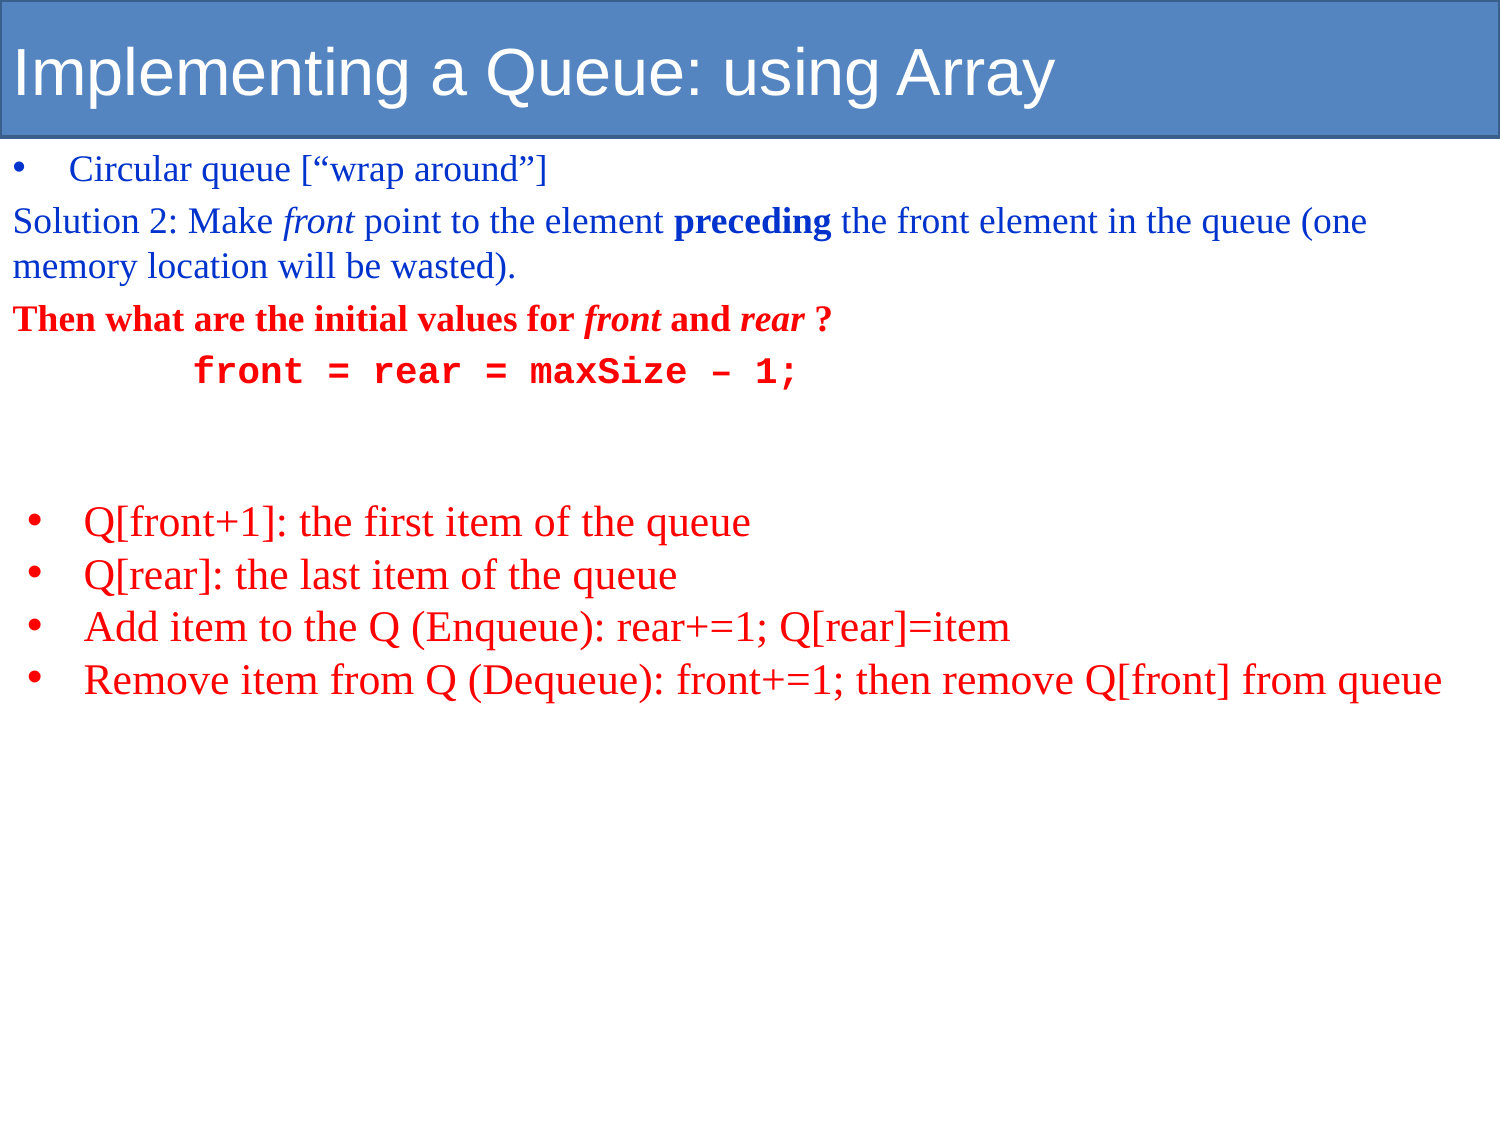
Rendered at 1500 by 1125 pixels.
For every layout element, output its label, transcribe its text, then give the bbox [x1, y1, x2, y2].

list Circular queue [“wrap around”] Solution 2: Make front point to the element preceding the front element in the queue (one memory location will be wasted). Then what are the initial values for front and rear ? front = rear = maxSize – 1; Make front point to the element preceding the front element in the queue (one memory location will be wasted). [0, 136, 1500, 347]
title Implementing a Queue: using Array [0, 0, 1500, 136]
text_box Q[front+1]: the first item of the queue Q[rear]: the last item of the queue Add item to the Q (Enqueue): rear+=1; Q[rear]=item Remove item from Q (Dequeue): front+=1; then remove Q[front] from queue [12, 485, 1500, 711]
